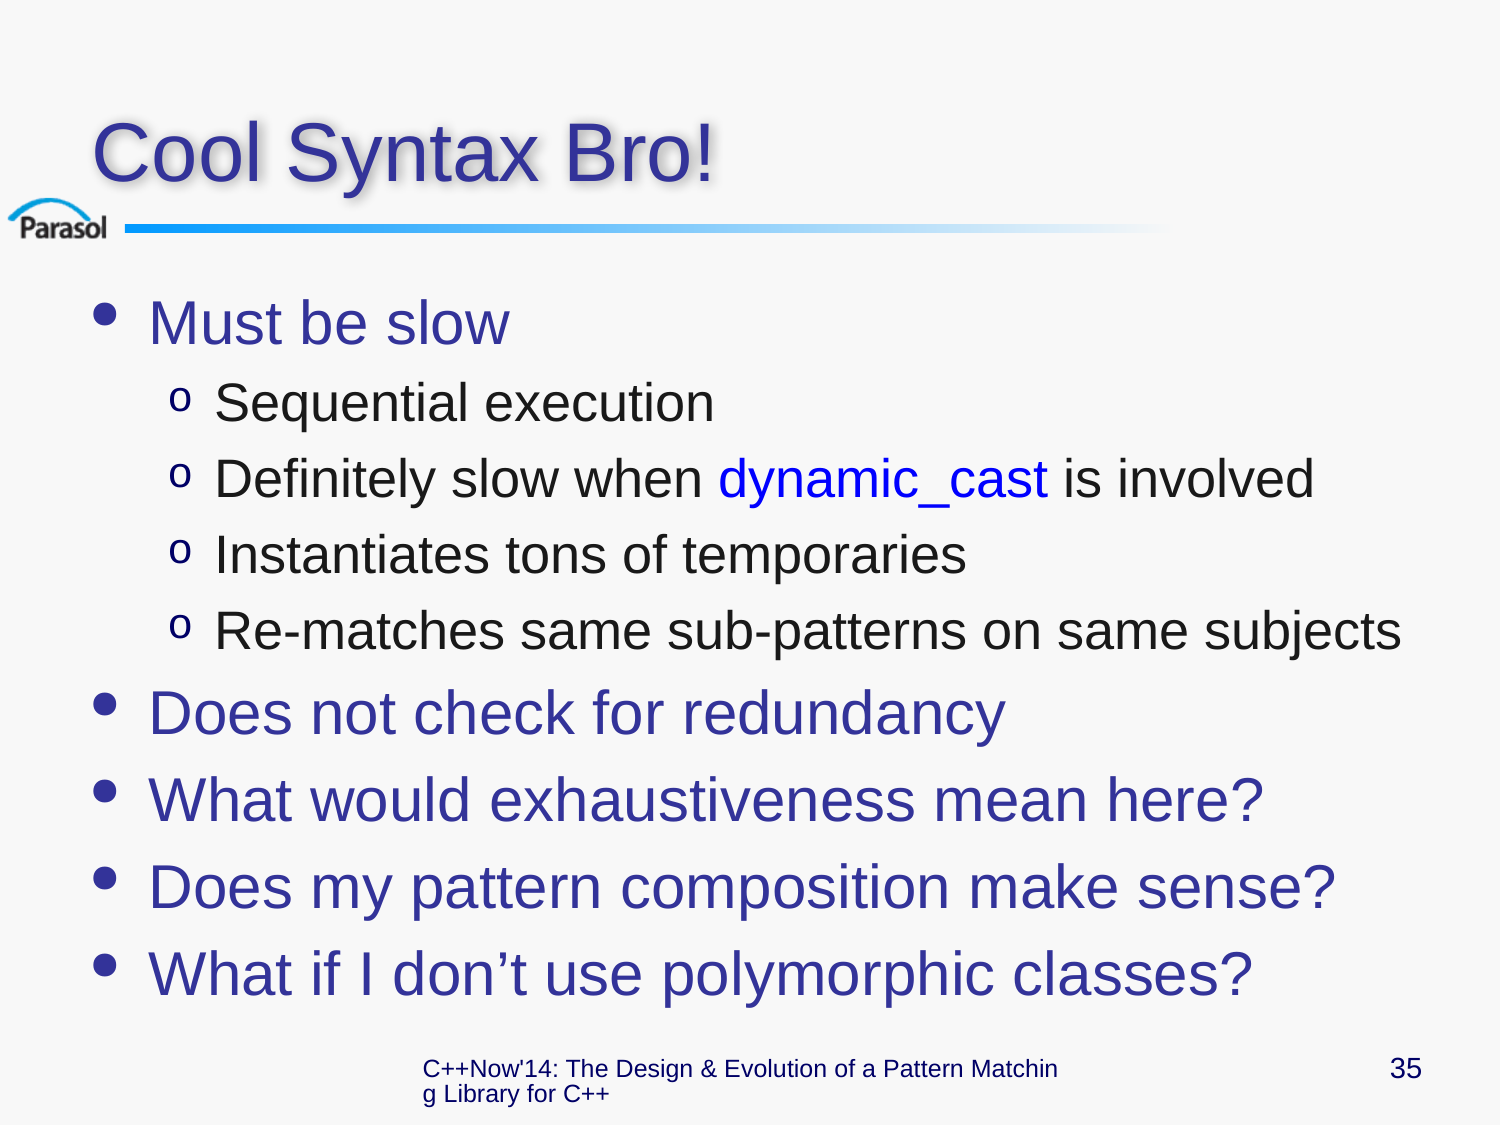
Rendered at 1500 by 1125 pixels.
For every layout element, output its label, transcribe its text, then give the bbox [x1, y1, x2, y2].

footer C++Now'14: The Design & Evolution of a Pattern Matching Library for C++ [407, 1046, 1088, 1088]
list Must be slow Sequential execution Definitely slow when dynamic_cast is involved Instantiates tons of temporaries Re-matches same sub-patterns on same subjects Does not check for redundancy What would exhaustiveness mean here? Does my pattern composition make sense? What if I don’t use polymorphic classes? [76, 274, 1476, 1024]
slide_number 35 [1124, 1046, 1438, 1088]
title Cool Syntax Bro! [76, 24, 1412, 207]
picture [0, 187, 116, 277]
